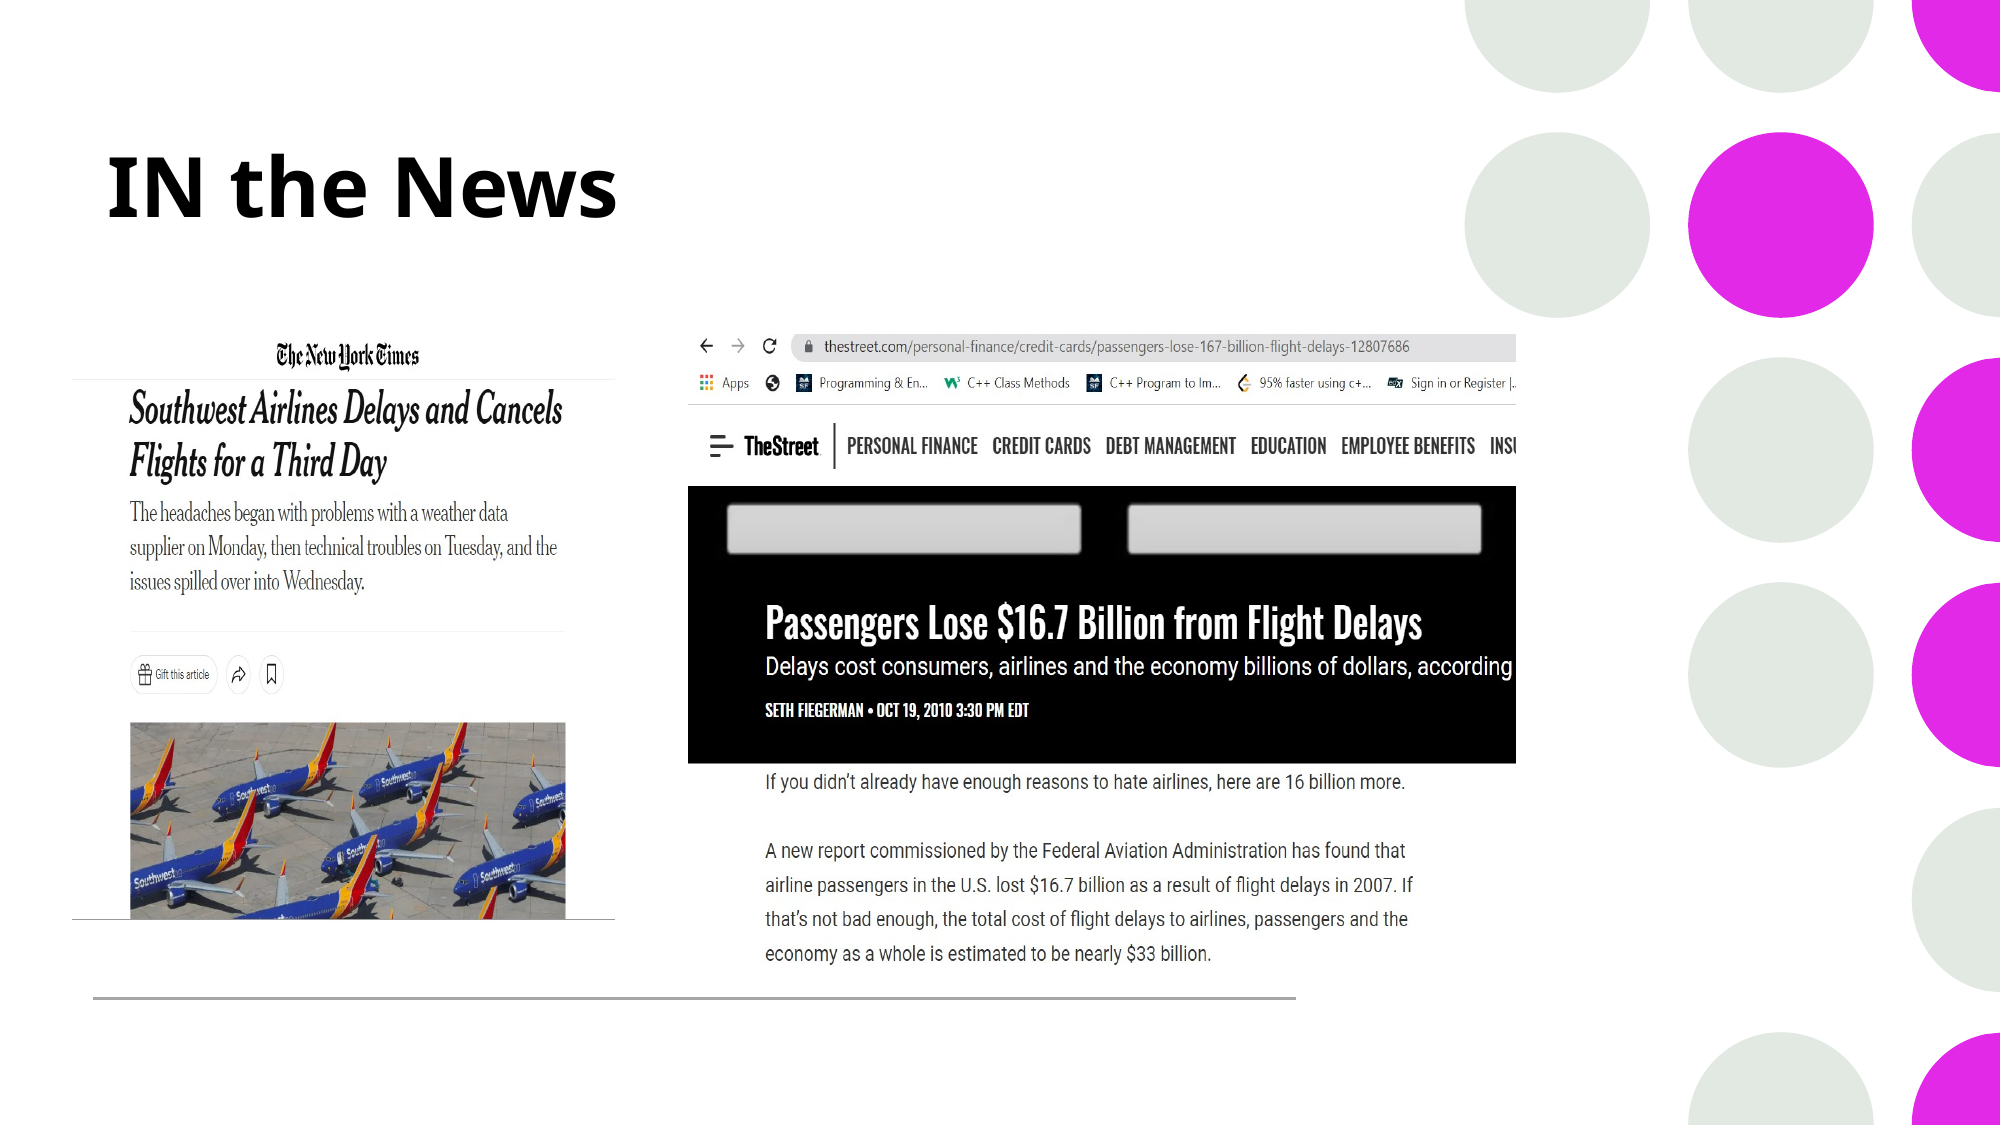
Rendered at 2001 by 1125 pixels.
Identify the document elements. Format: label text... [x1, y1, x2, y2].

picture [688, 334, 1516, 980]
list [72, 334, 615, 926]
title IN the News [92, 126, 1297, 335]
